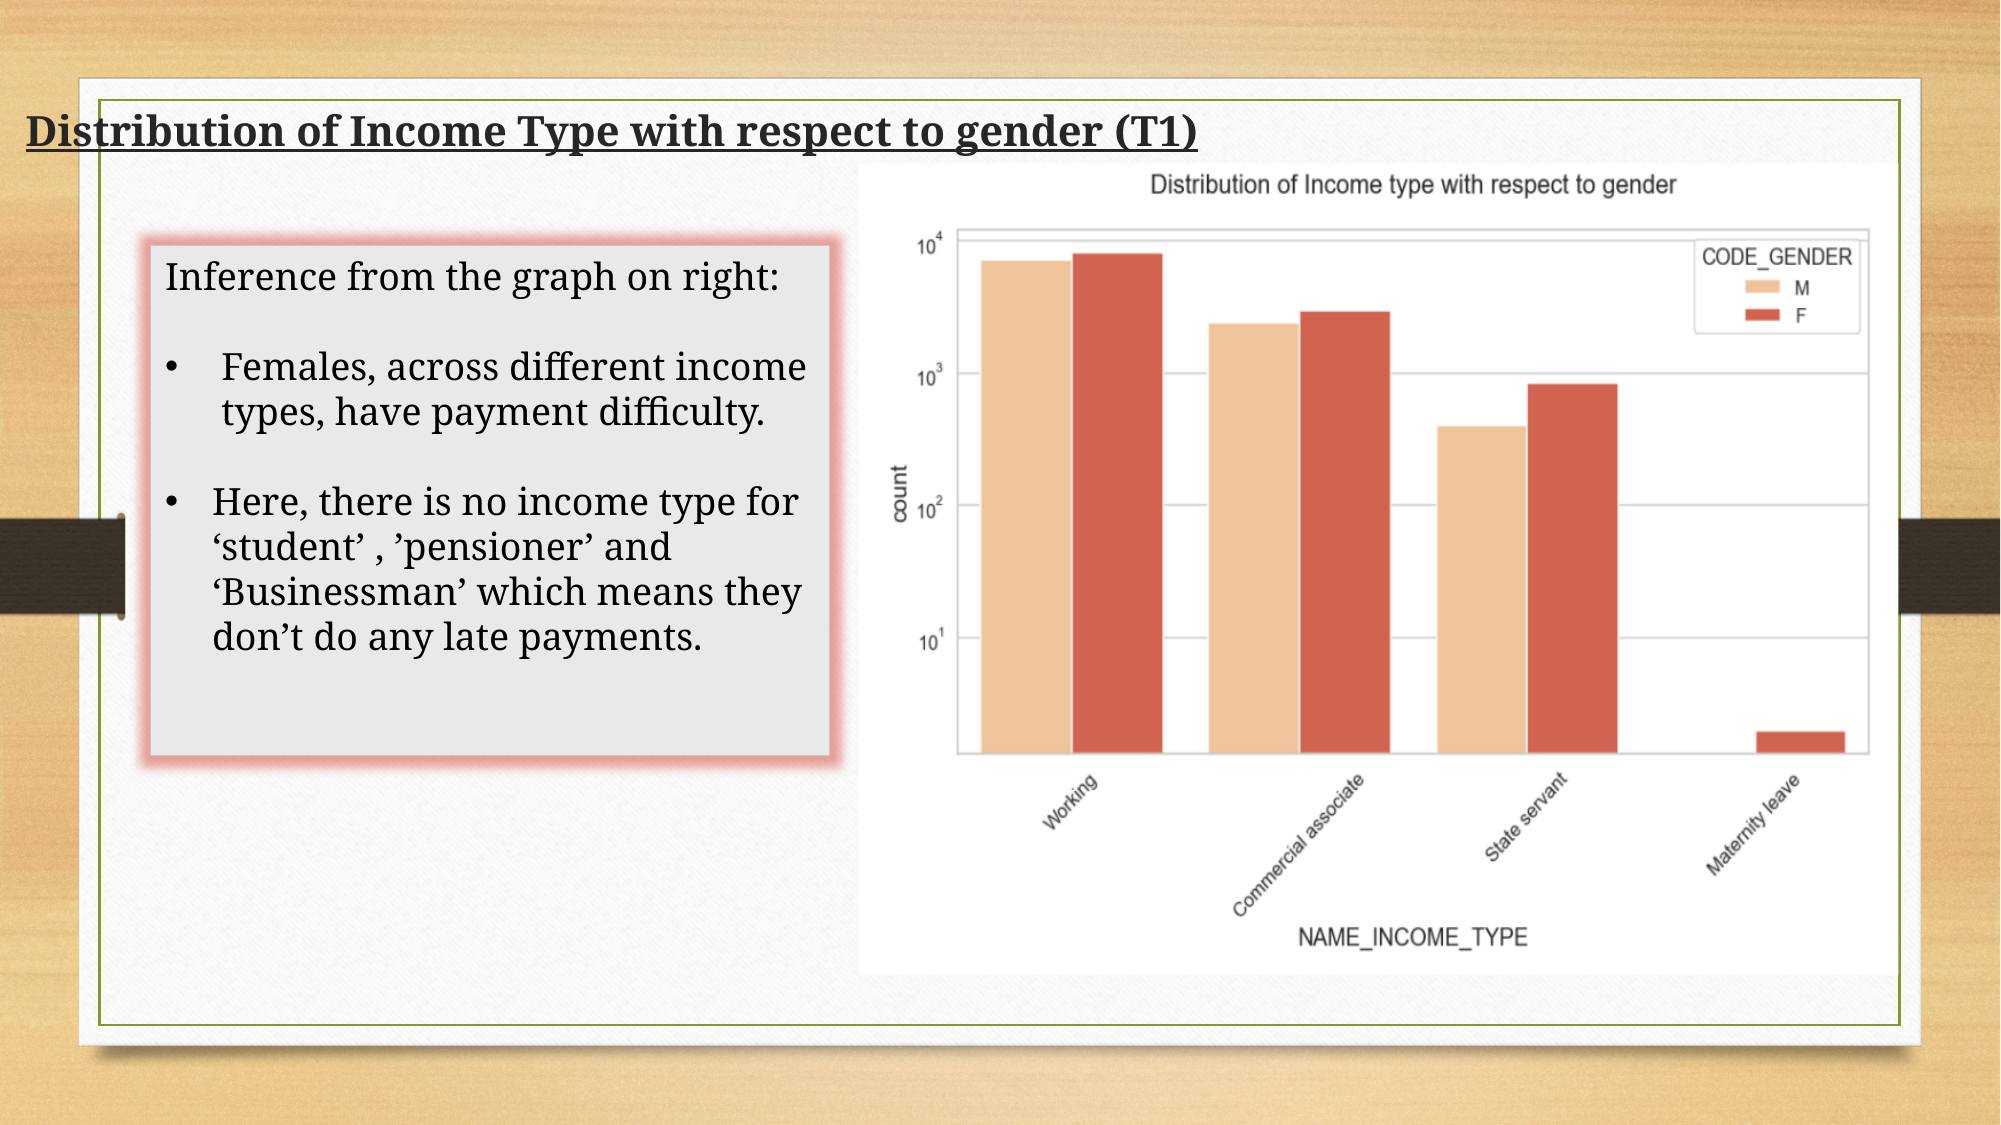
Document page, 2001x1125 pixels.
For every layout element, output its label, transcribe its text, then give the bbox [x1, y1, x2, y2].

picture [0, 0, 2001, 1125]
text_box Inference from the graph on right: Females, across different income types, have payment difficulty. Here, there is no income type for ‘student’ , ’pensioner’ and ‘Businessman’ which means they don’t do any late payments. [150, 245, 830, 756]
text_box Distribution of Income Type with respect to gender (T1) [0, 95, 1255, 164]
